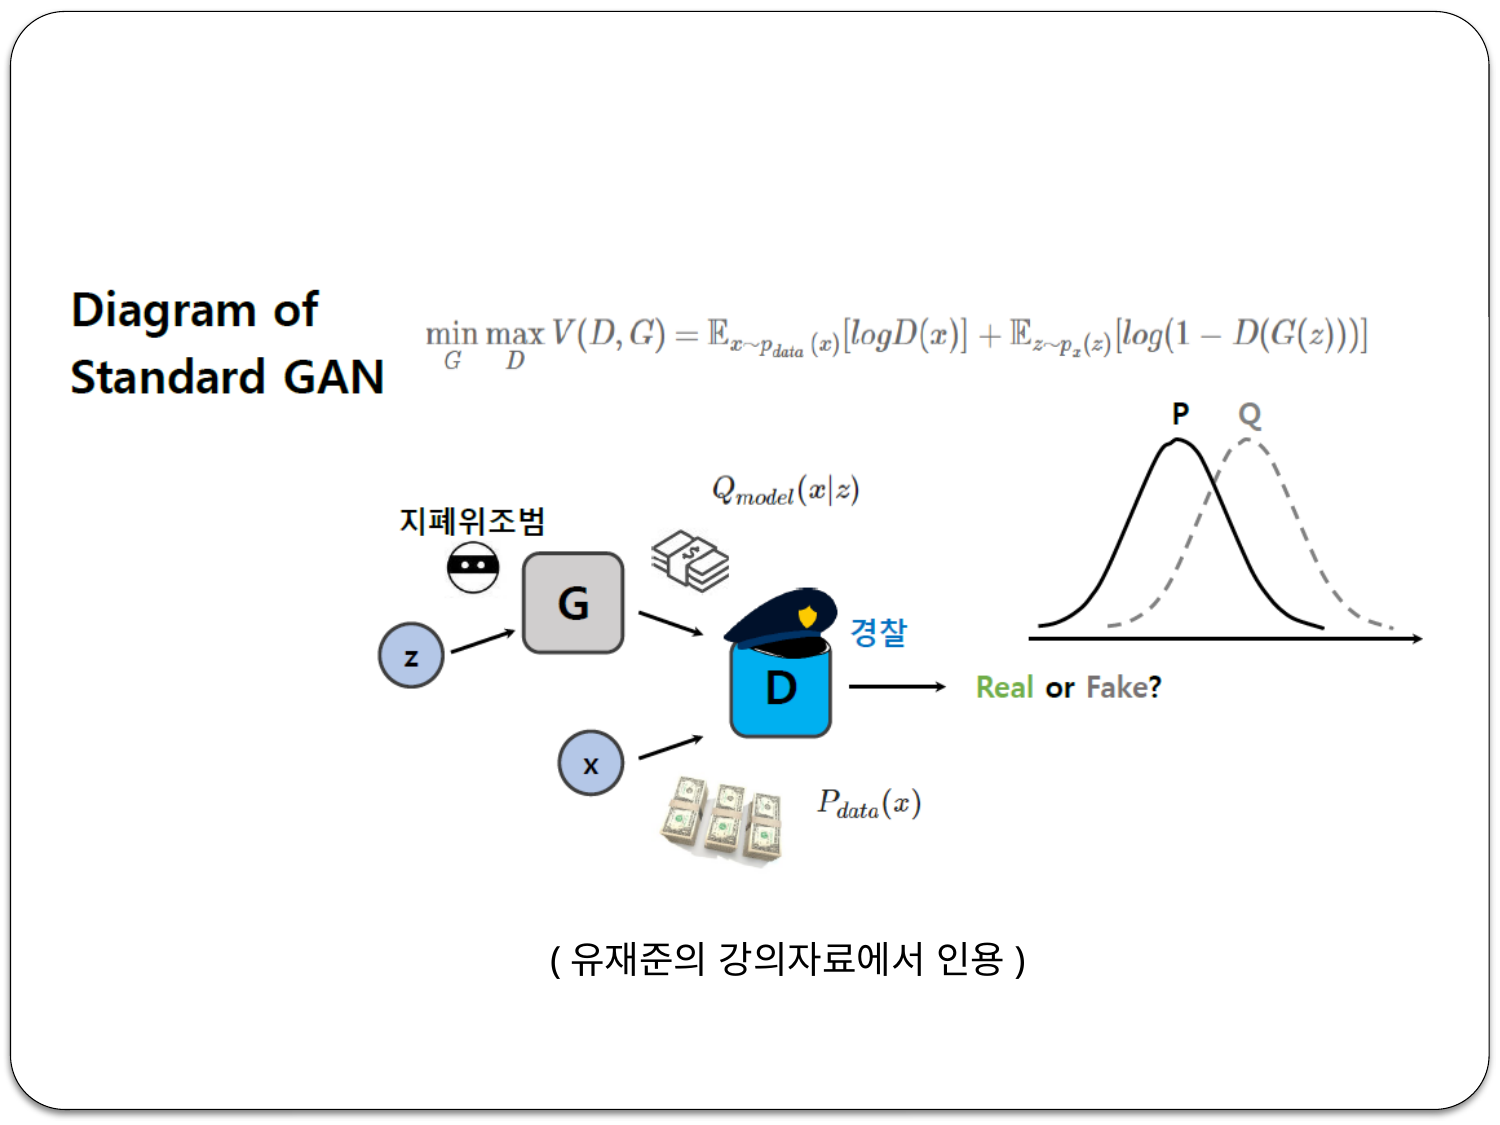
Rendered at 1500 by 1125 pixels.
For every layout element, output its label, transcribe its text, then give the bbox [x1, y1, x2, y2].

picture [47, 224, 1454, 901]
text_box (유재준의 강의자료에서 인용) [535, 928, 1041, 989]
